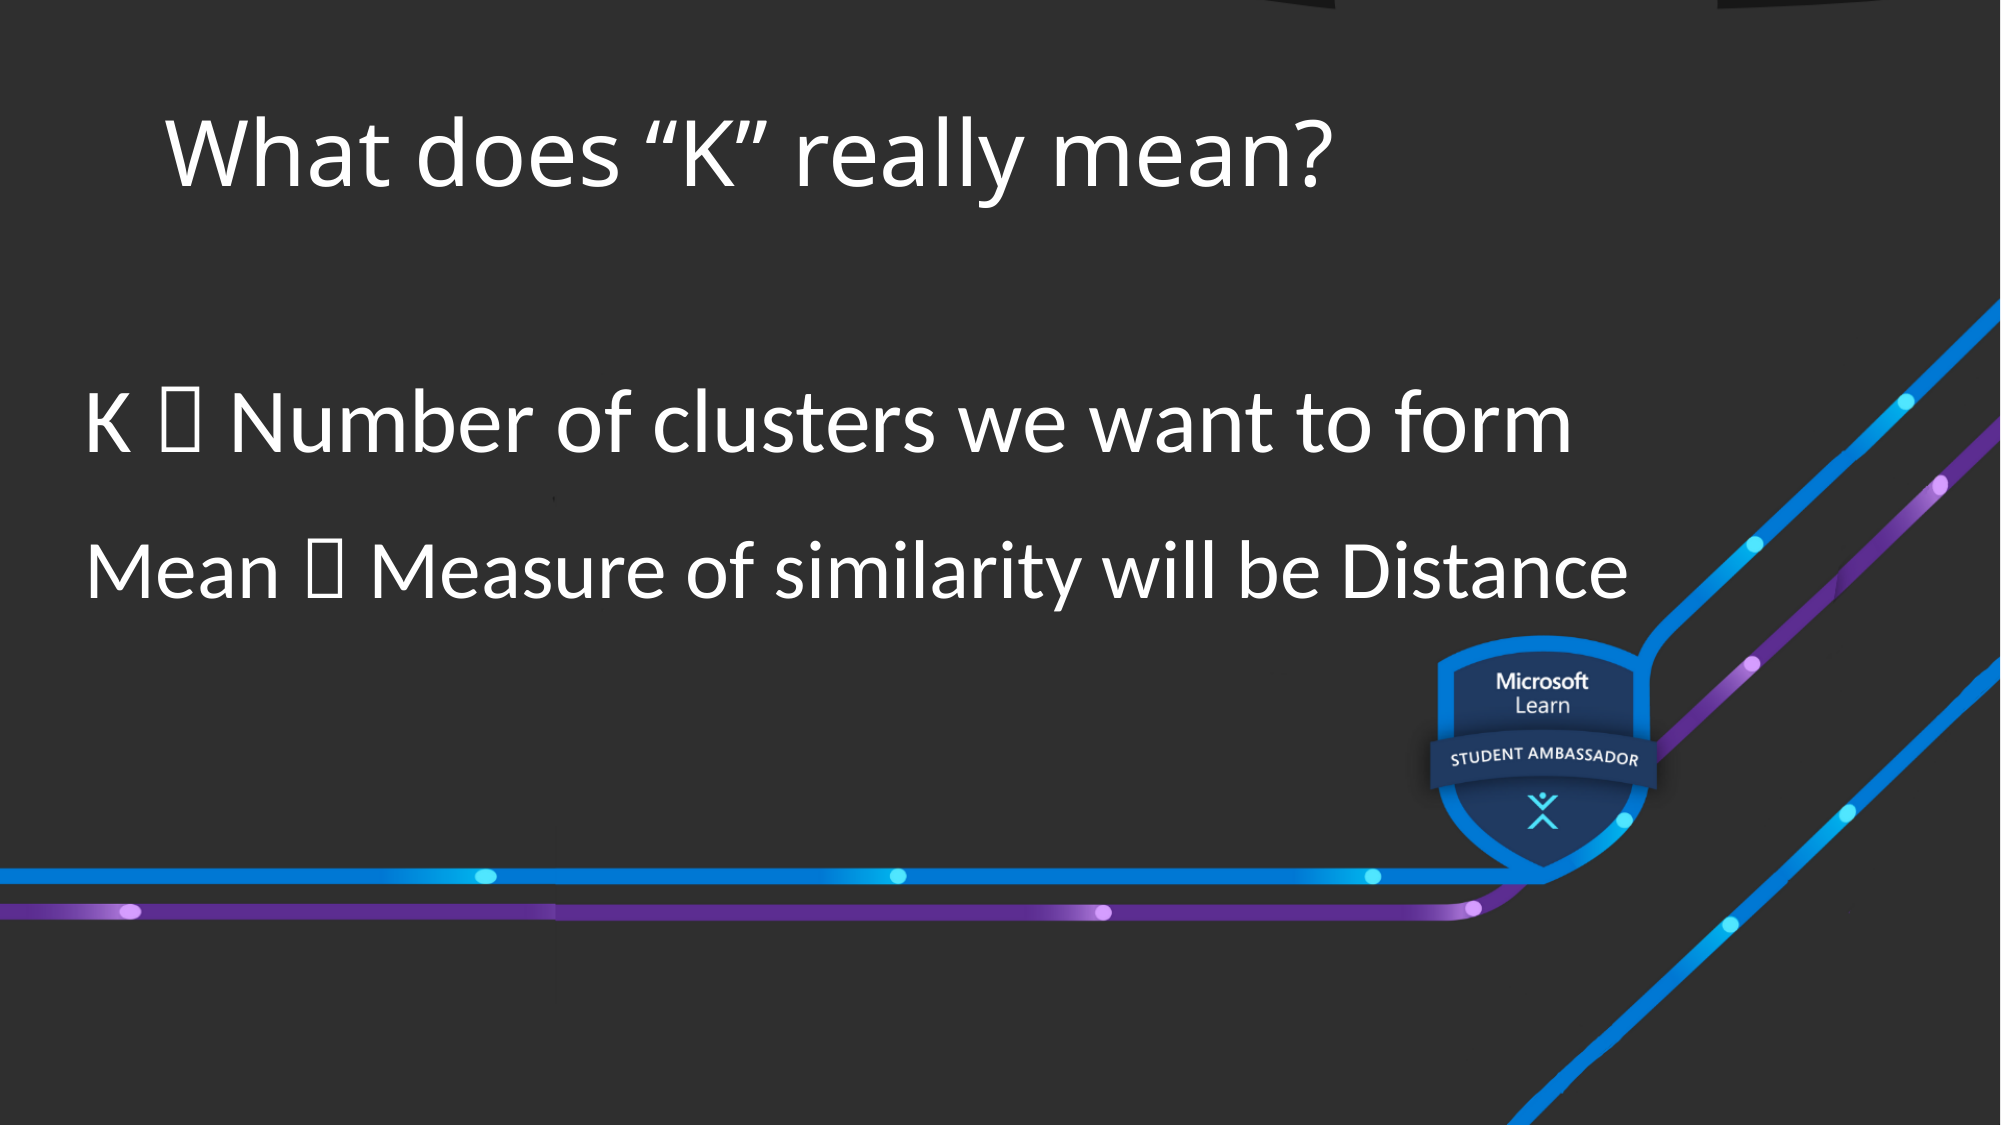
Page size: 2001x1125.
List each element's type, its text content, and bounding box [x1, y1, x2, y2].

text_box K  Number of clusters we want to form [69, 353, 1633, 478]
picture [0, 0, 2001, 1125]
text_box What does “K” really mean? [149, 99, 1849, 307]
text_box Mean  Measure of similarity will be Distance [69, 507, 1717, 623]
